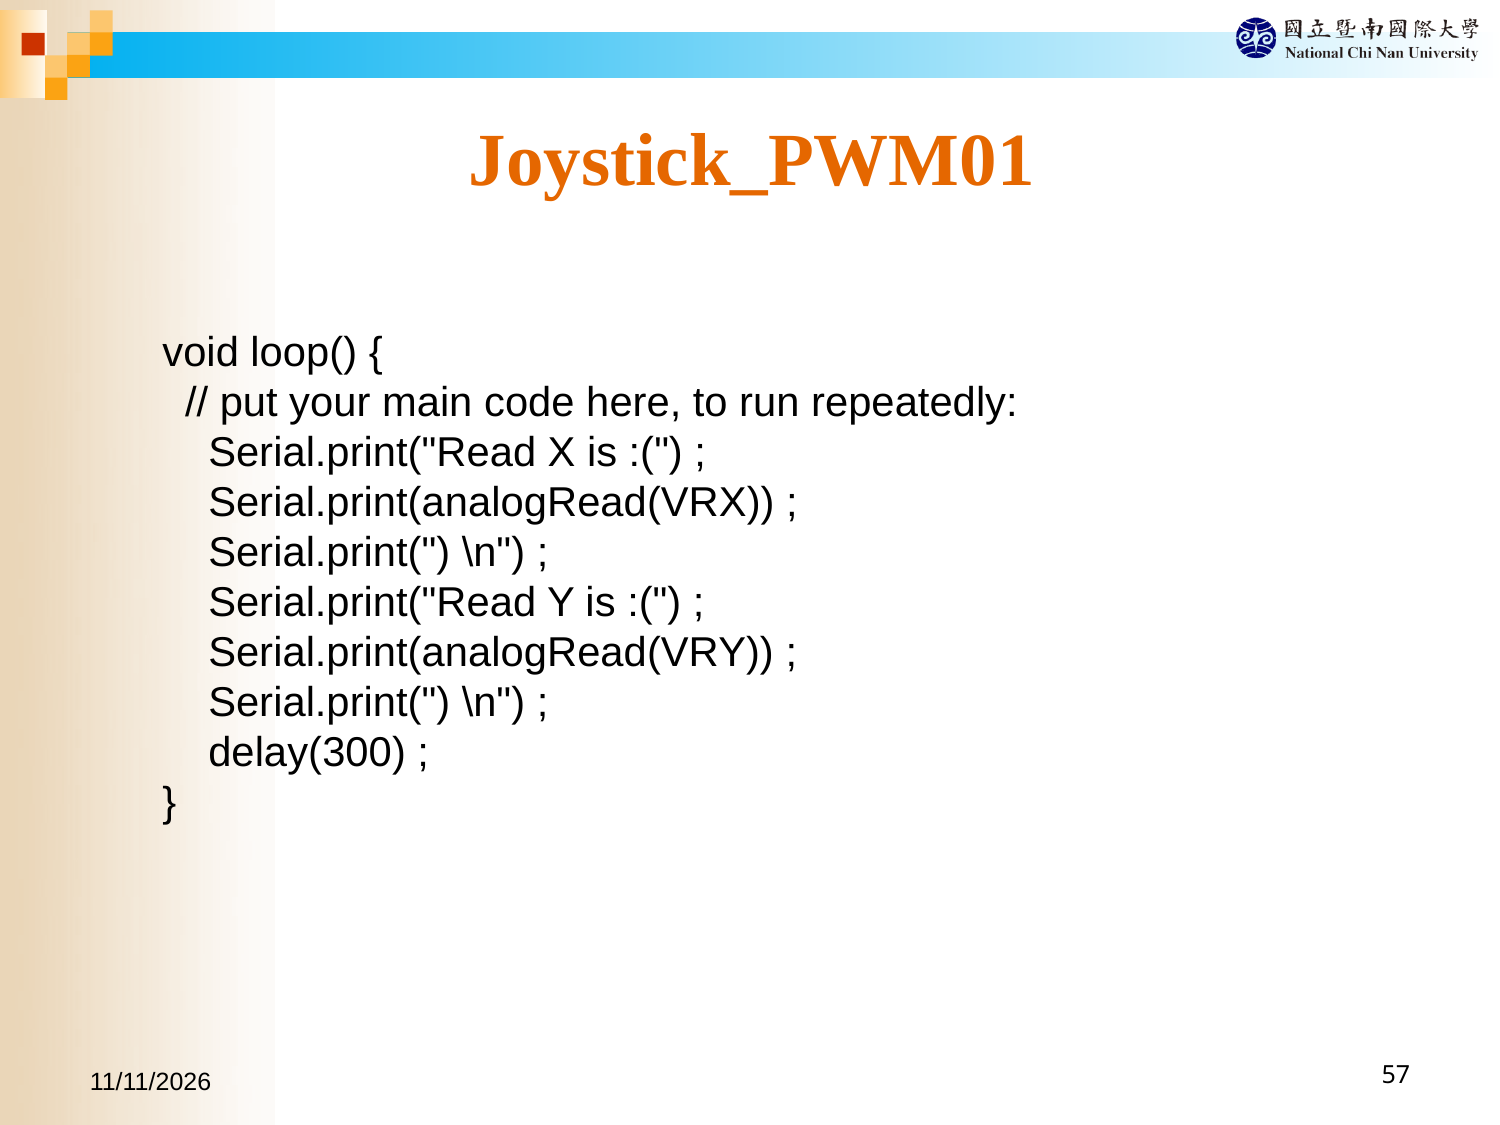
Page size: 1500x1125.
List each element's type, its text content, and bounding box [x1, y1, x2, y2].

text_box 57 [1074, 1024, 1425, 1100]
title Joystick_PWM01 [76, 42, 1427, 268]
text_box 2017/9/30 [75, 1024, 425, 1103]
text_box void loop() { // put your main code here, to run repeatedly: Serial.print("Read X is :(") ; Serial.print(analogRead(VRX)) ; Serial.print(") \n") ; Serial.print("Read Y is :(") ; Serial.print(analogRead(VRY)) ; Serial.print(") \n") ; delay(300) ; } [147, 267, 1365, 833]
picture [1234, 10, 1485, 67]
